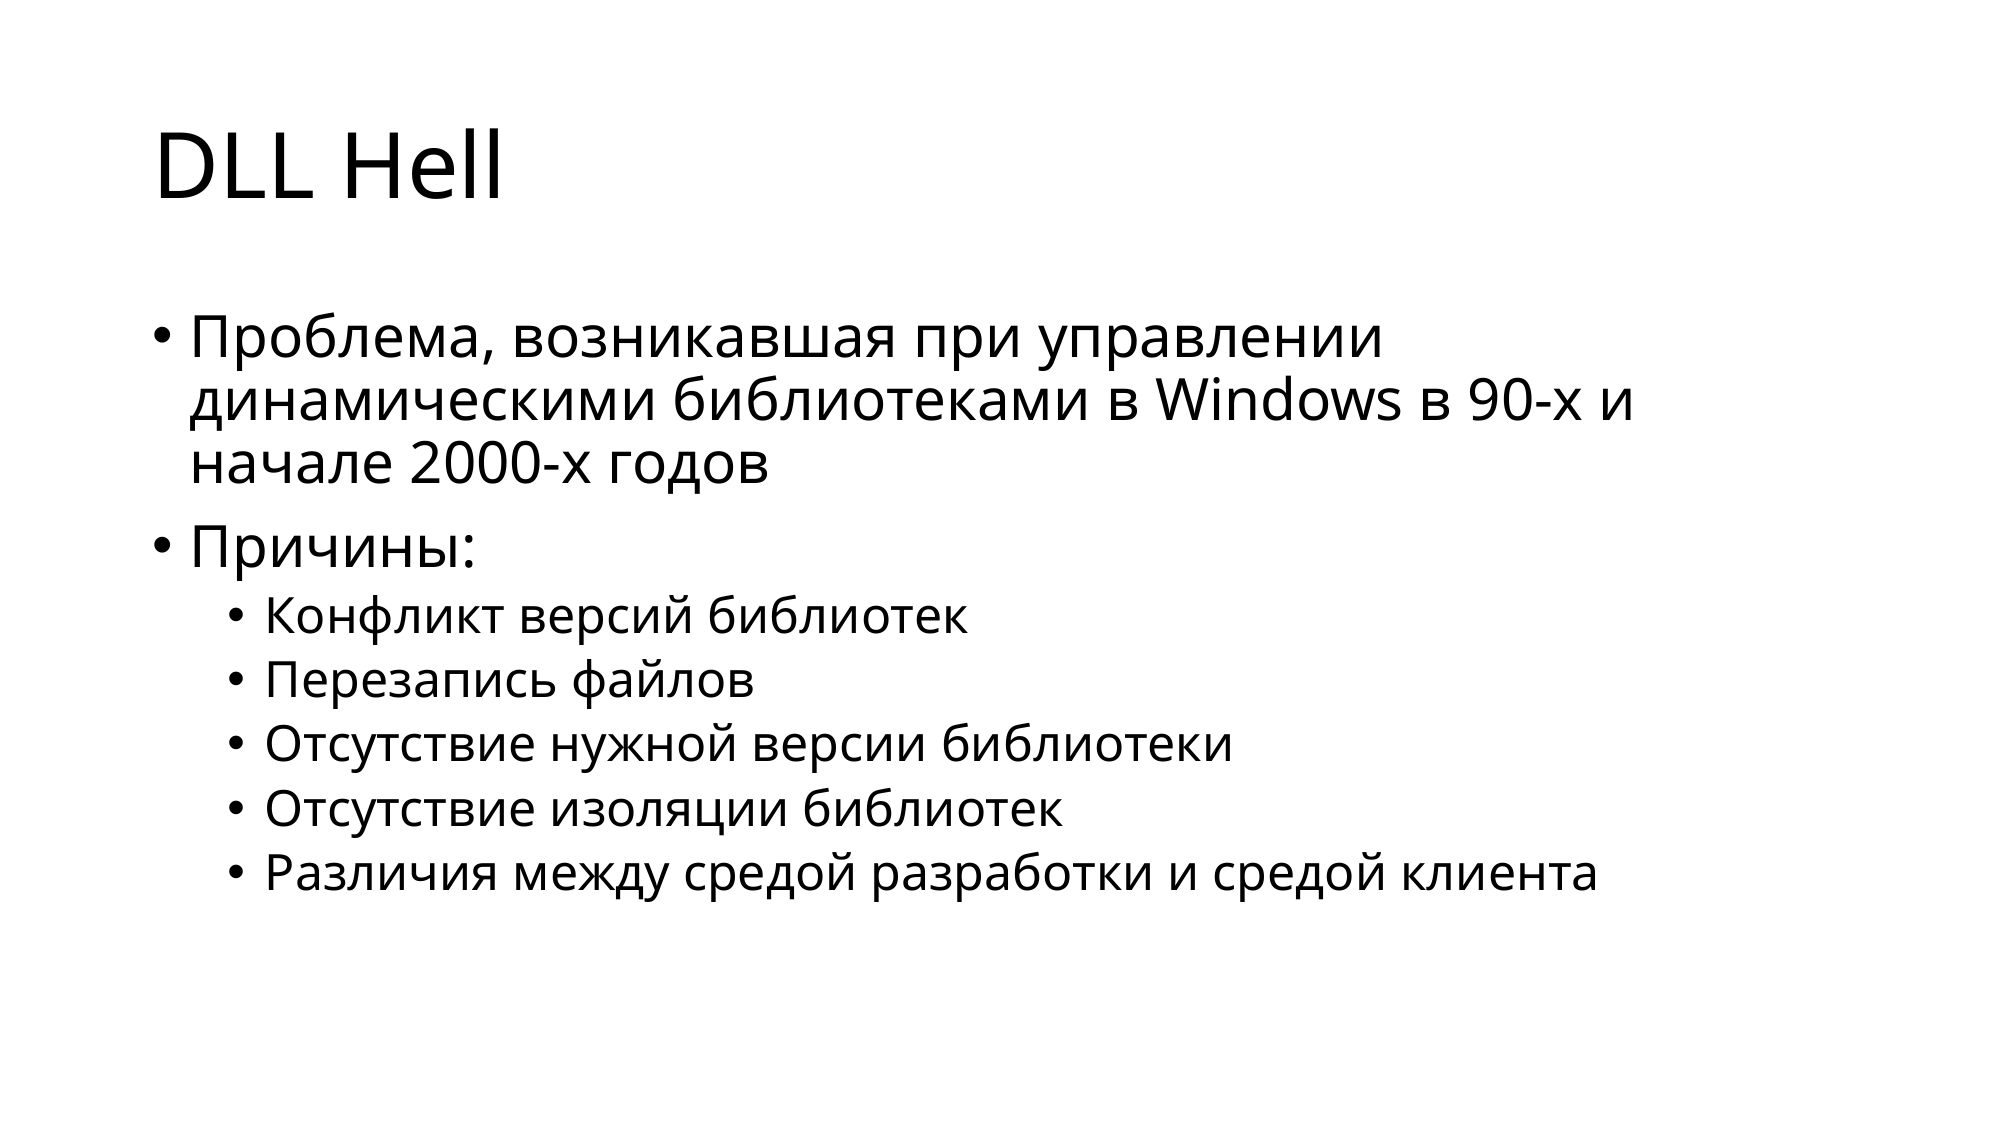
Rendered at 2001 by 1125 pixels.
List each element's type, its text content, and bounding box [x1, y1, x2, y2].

list Проблема, возникавшая при управлении динамическими библиотеками в Windows в 90-х и начале 2000-х годов Причины: Конфликт версий библиотек Перезапись файлов Отсутствие нужной версии библиотеки Отсутствие изоляции библиотек Различия между средой разработки и средой клиента [137, 299, 1863, 1014]
title DLL Hell [137, 59, 1863, 278]
